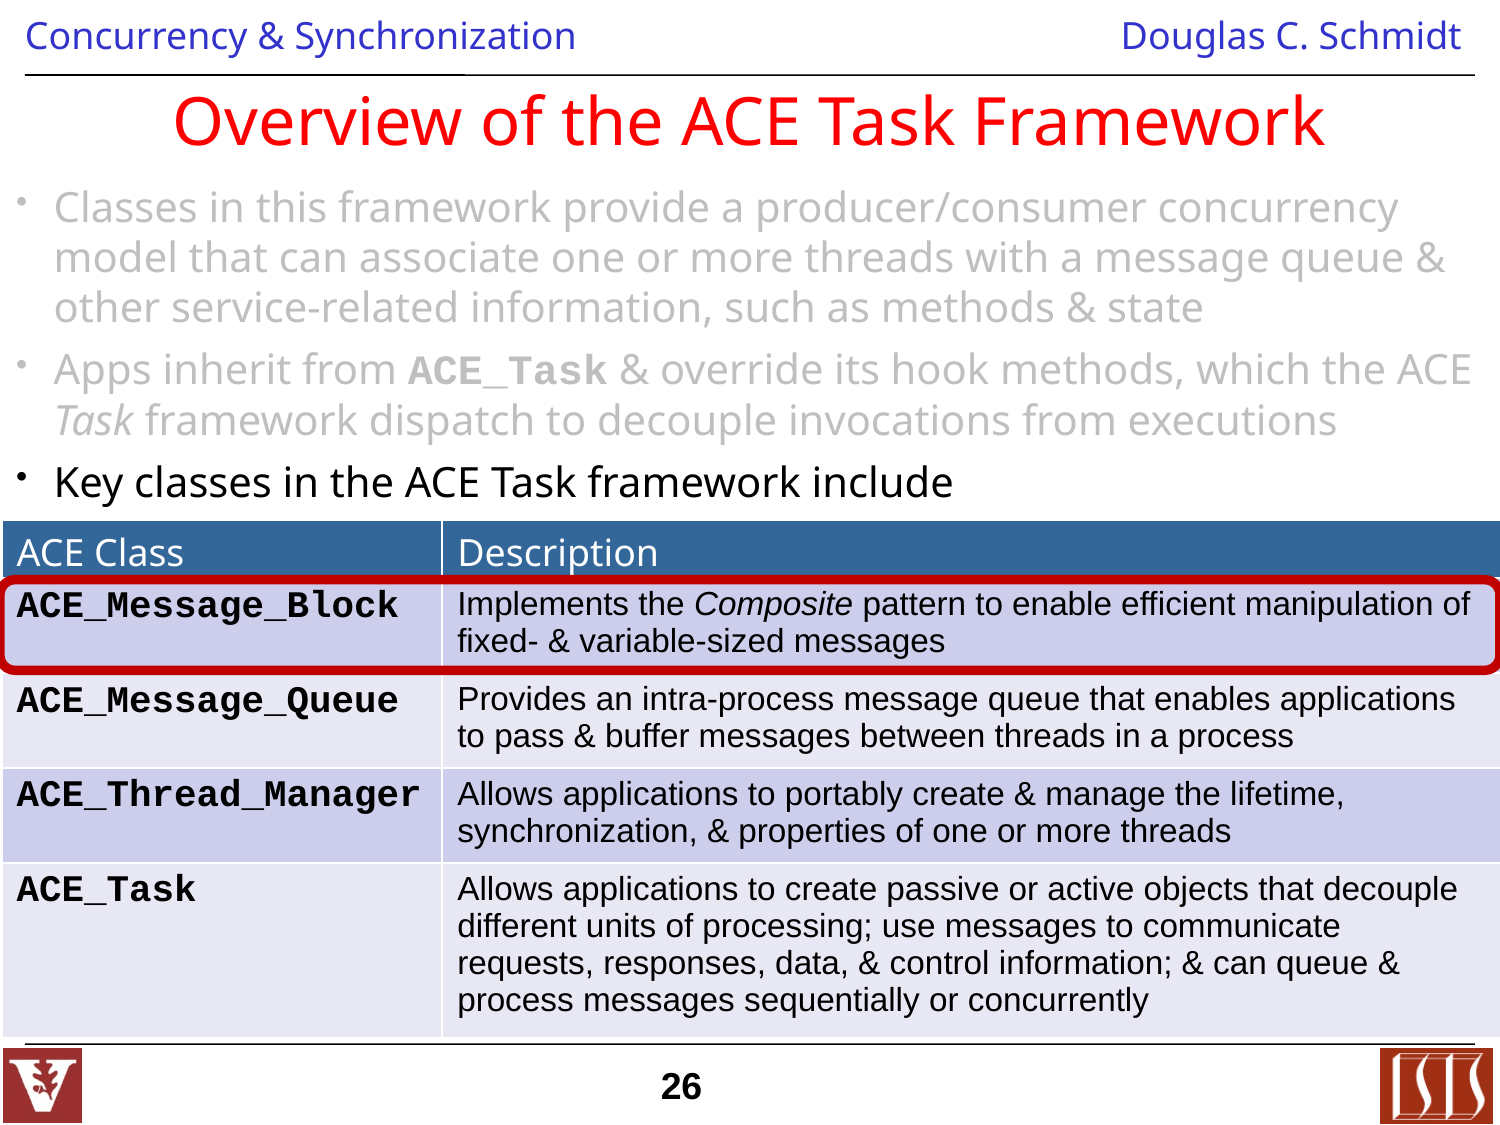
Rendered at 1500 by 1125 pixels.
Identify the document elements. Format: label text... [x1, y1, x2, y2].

picture [3, 1048, 82, 1123]
title Overview of the ACE Task Framework [24, 87, 1476, 151]
table_cell ACE_Task [3, 864, 441, 1037]
picture [1380, 1048, 1493, 1124]
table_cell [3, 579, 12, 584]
table_cell ACE_Thread_Manager [3, 769, 441, 862]
table_cell Provides an intra-process message queue that enables applications to pass & buffer messages between threads in a process [443, 674, 1500, 767]
table_cell Allows applications to create passive or active objects that decouple different units of processing; use messages to communicate requests, responses, data, & control information; & can queue & process messages sequentially or concurrently [443, 864, 1500, 1037]
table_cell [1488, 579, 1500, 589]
table_header Description [443, 521, 1500, 577]
table_header ACE Class [3, 521, 441, 577]
text_box Classes in this framework provide a producer/consumer concurrency model that can associate one or more threads with a message queue & other service-related information, such as methods & state Apps inherit from ACE_Task & override its hook methods, which the ACE Task framework dispatch to decouple invocations from executions Key classes in the ACE Task framework include [1, 173, 1500, 514]
table_cell Implements the Composite pattern to enable efficient manipulation of fixed- & variable-sized messages [443, 661, 1500, 672]
table_cell ACE_Message_Queue [3, 674, 441, 767]
table_cell ACE_Message_Block [3, 666, 441, 672]
text_box [0, 579, 1500, 671]
table_cell Allows applications to portably create & manage the lifetime, synchronization, & properties of one or more threads [443, 769, 1500, 862]
